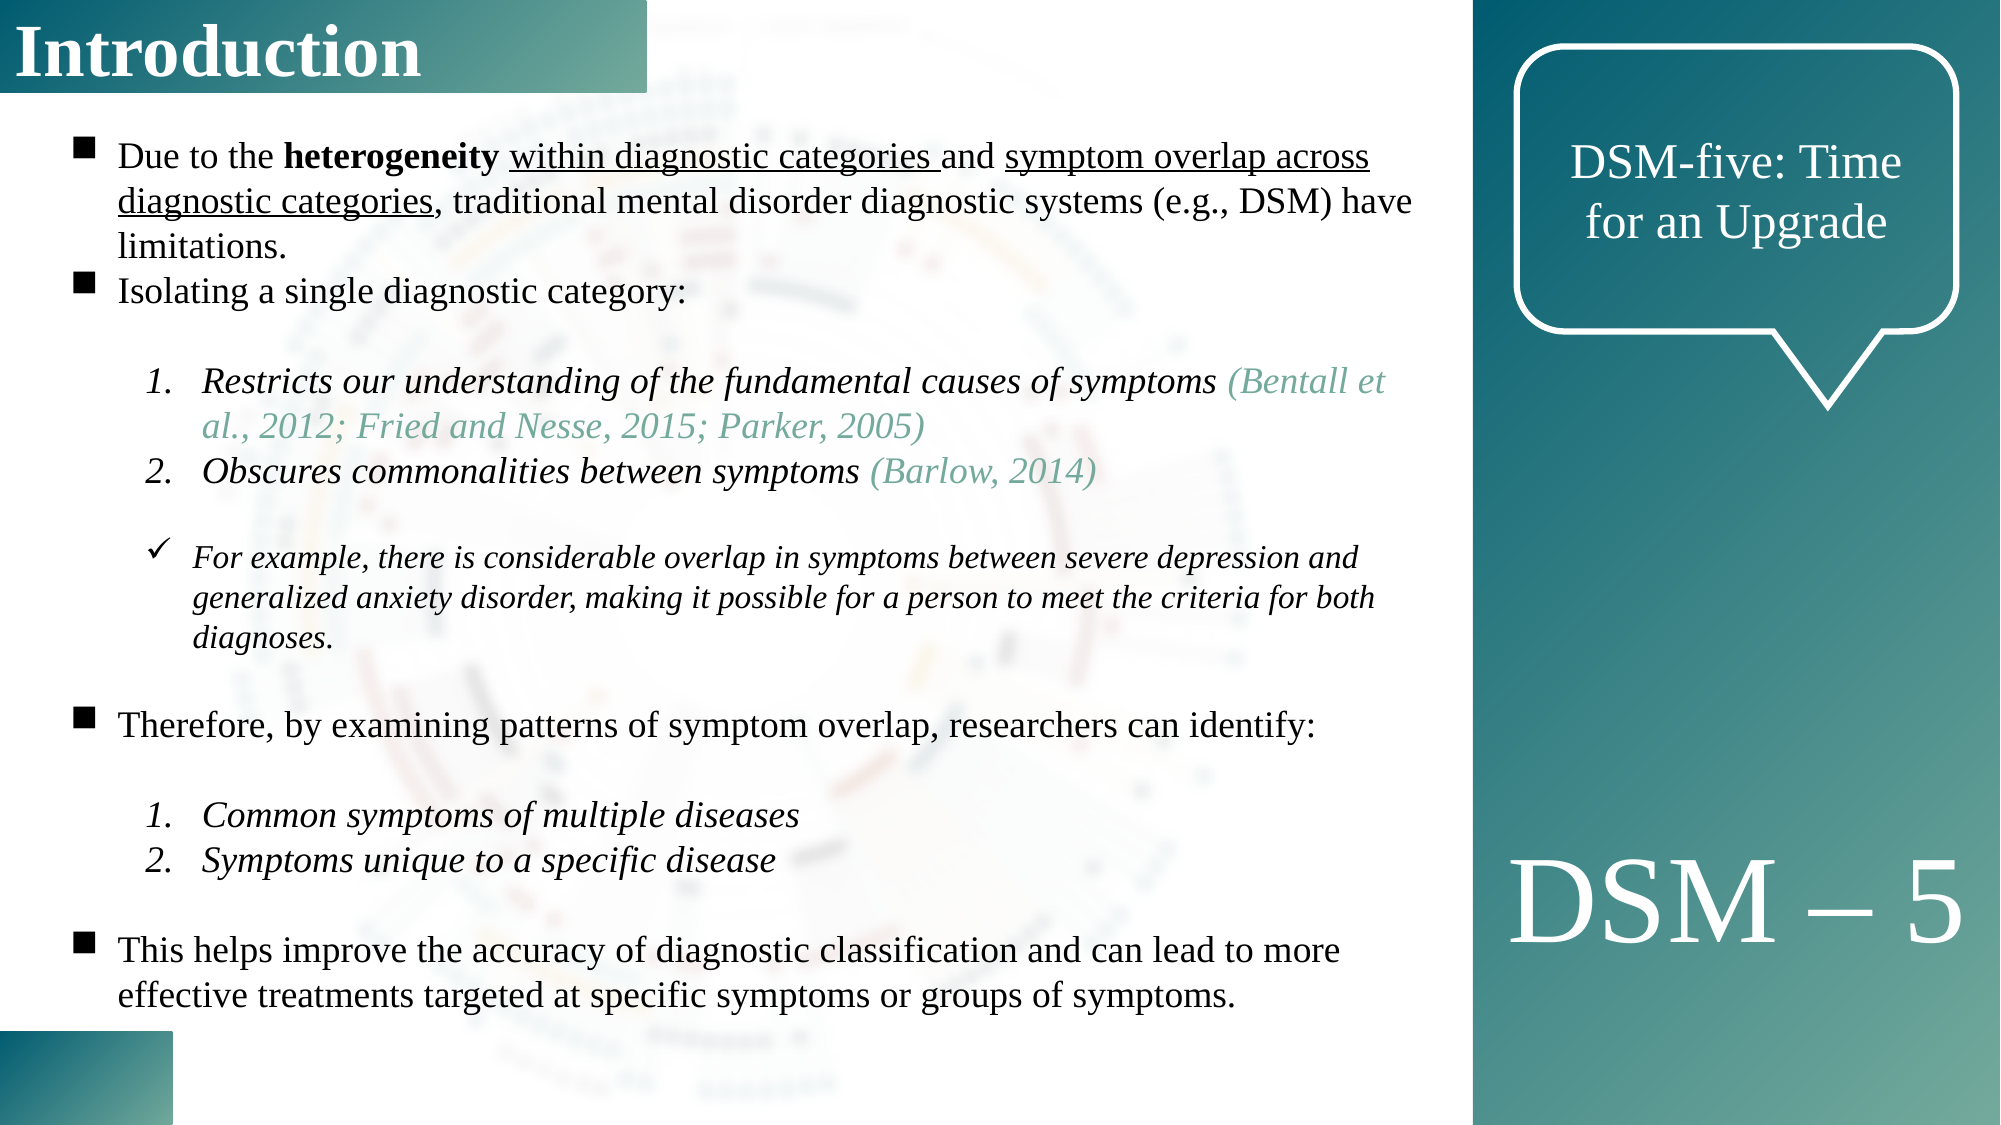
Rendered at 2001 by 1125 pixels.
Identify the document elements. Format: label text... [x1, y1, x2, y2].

text_box Introduction [0, 0, 647, 94]
text_box Due to the heterogeneity within diagnostic categories and symptom overlap across diagnostic categories, traditional mental disorder diagnostic systems (e.g., DSM) have limitations. Isolating a single diagnostic category: Restricts our understanding of the fundamental causes of symptoms (Bentall et al., 2012; Fried and Nesse, 2015; Parker, 2005) Obscures commonalities between symptoms (Barlow, 2014) For example, there is considerable overlap in symptoms between severe depression and generalized anxiety disorder, making it possible for a person to meet the criteria for both diagnoses. Therefore, by examining patterns of symptom overlap, researchers can identify: Common symptoms of multiple diseases Symptoms unique to a specific disease This helps improve the accuracy of diagnostic classification and can lead to more effective treatments targeted at specific symptoms or groups of symptoms. [55, 123, 1436, 1023]
text_box [0, 1031, 173, 1125]
text_box DSM-five: Time for an Upgrade [1515, 45, 1958, 408]
text_box DSM – 5 [1472, 0, 2000, 1125]
picture [0, 0, 1472, 1125]
